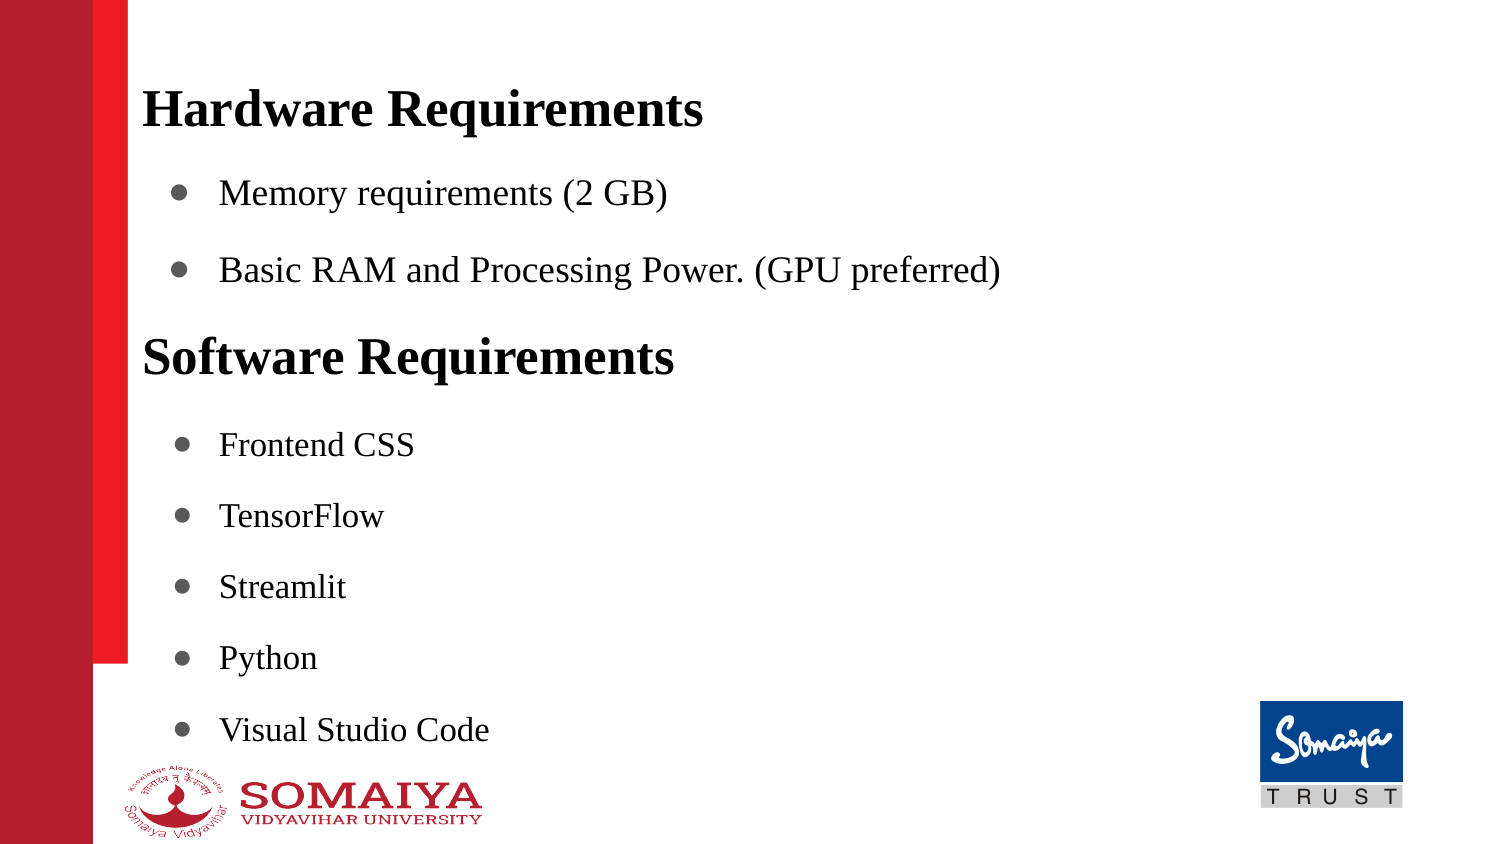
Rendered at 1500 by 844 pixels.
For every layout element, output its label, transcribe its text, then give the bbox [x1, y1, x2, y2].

text_box Hardware Requirements [133, 58, 1500, 153]
picture [1259, 700, 1403, 808]
text_box Frontend CSS TensorFlow Streamlit Python Visual Studio Code [156, 400, 1403, 764]
list Memory requirements (2 GB) Basic RAM and Processing Power. (GPU preferred) [152, 146, 1399, 320]
title Software Requirements [133, 306, 1500, 401]
picture [0, 0, 667, 844]
